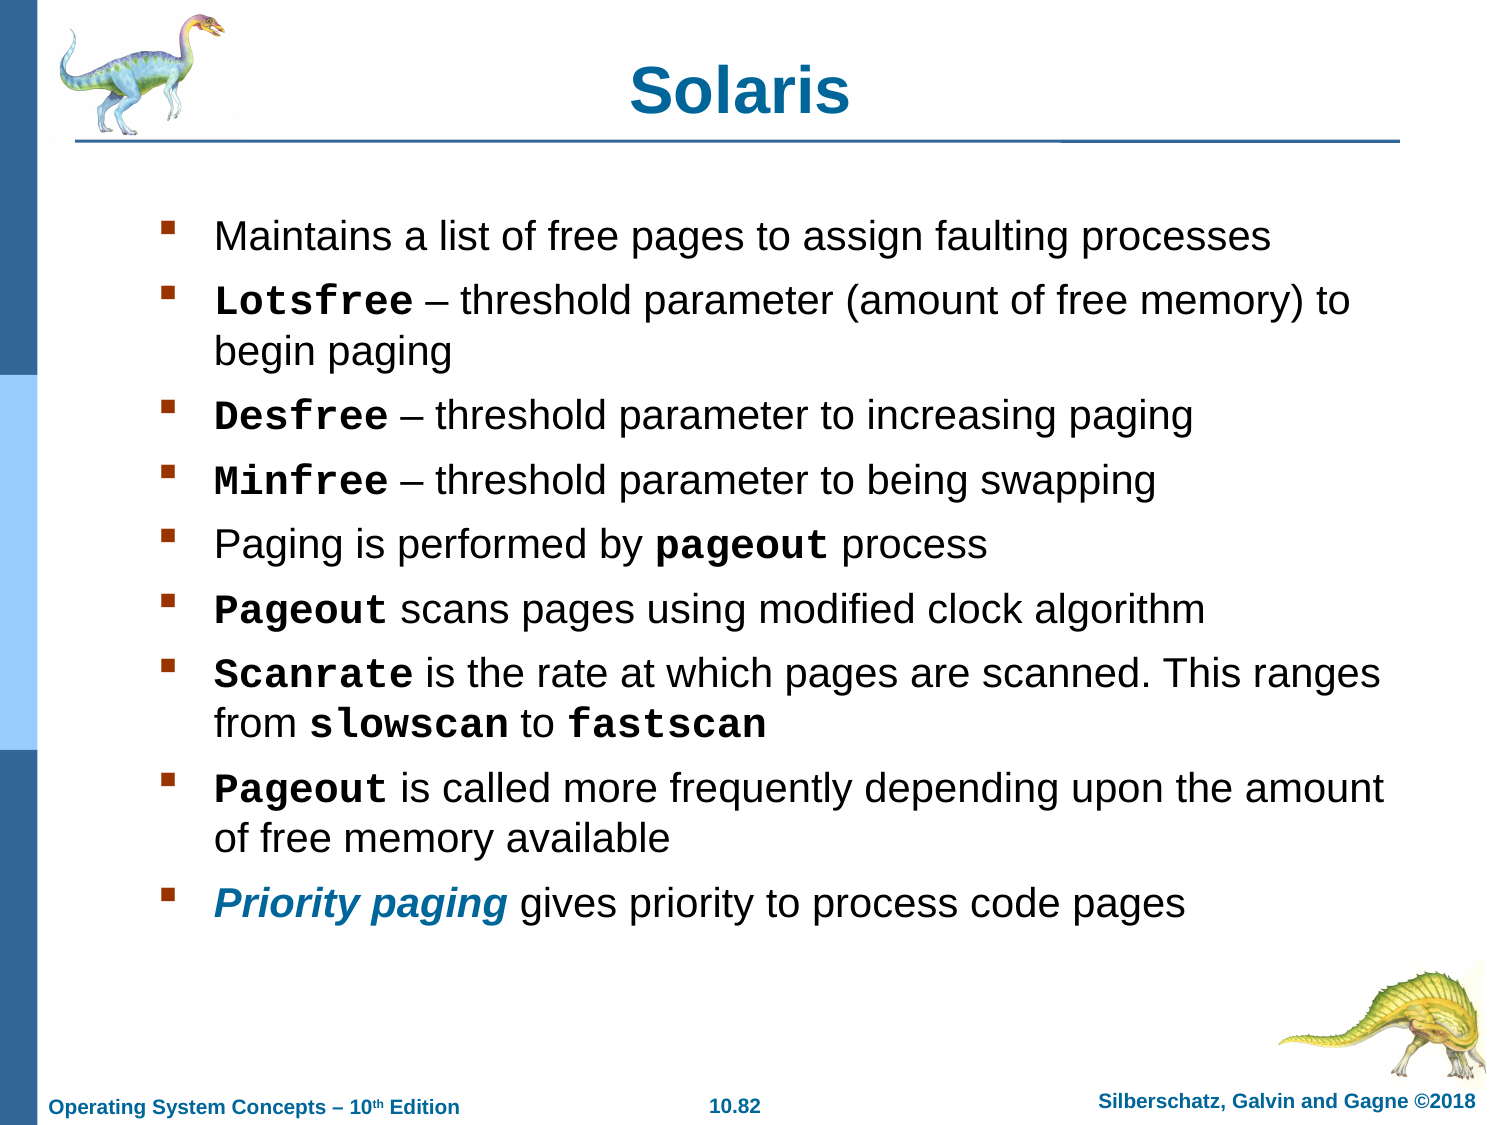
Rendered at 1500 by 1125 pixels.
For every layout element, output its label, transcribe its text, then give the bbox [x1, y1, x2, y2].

title Solaris [75, 39, 1425, 135]
picture [1275, 959, 1486, 1090]
picture [46, 0, 243, 149]
list Maintains a list of free pages to assign faulting processes Lotsfree – threshold parameter (amount of free memory) to begin paging Desfree – threshold parameter to increasing paging Minfree – threshold parameter to being swapping Paging is performed by pageout process Pageout scans pages using modified clock algorithm Scanrate is the rate at which pages are scanned. This ranges from slowscan to fastscan Pageout is called more frequently depending upon the amount of free memory available Priority paging gives priority to process code pages [142, 201, 1407, 1085]
